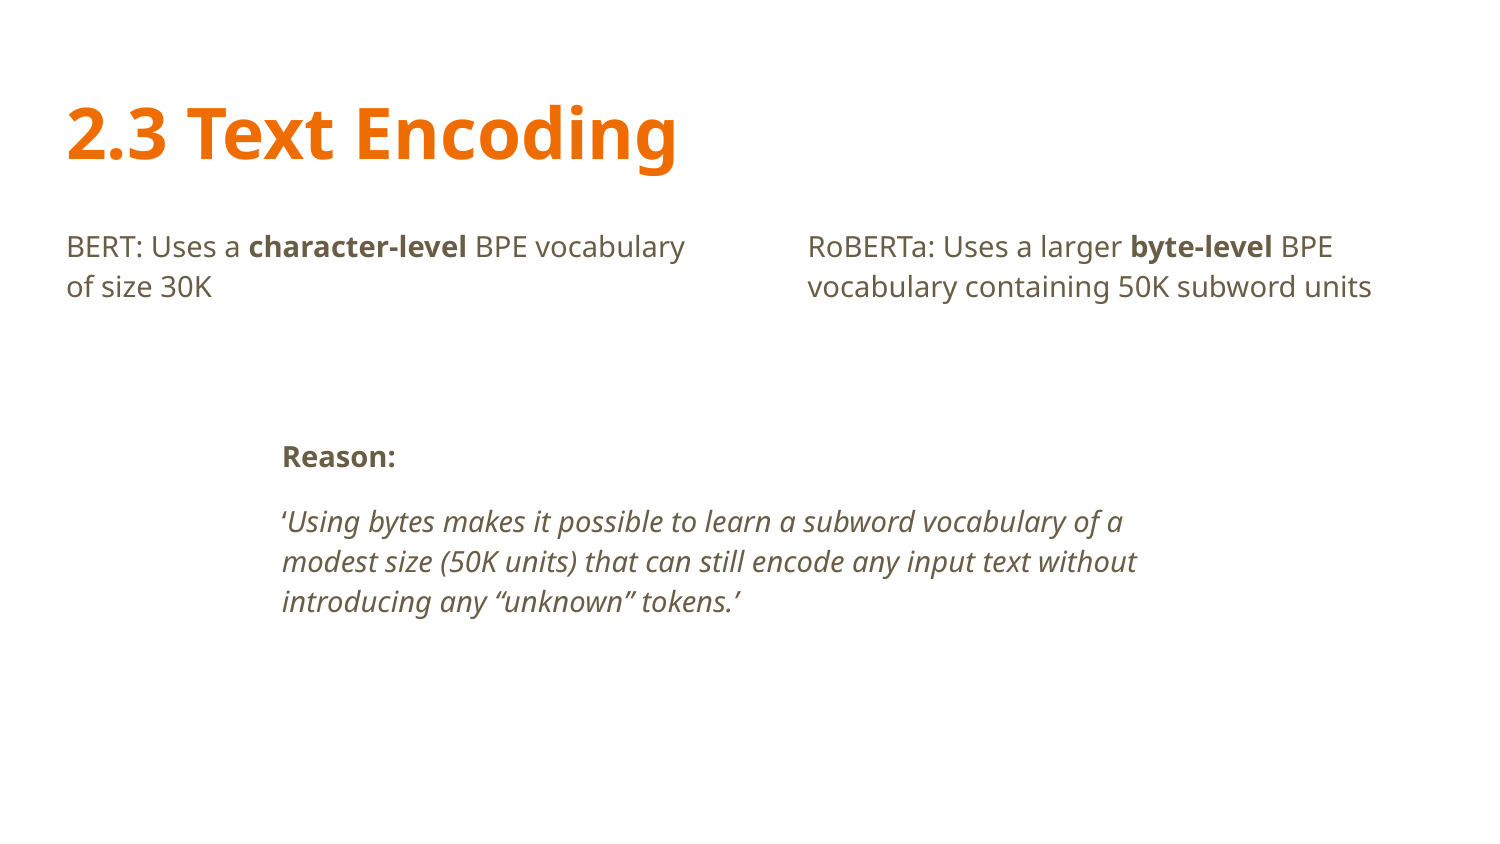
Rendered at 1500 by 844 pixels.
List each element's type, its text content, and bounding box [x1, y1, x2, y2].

text_box Reason: ‘Using bytes makes it possible to learn a subword vocabulary of a modest size (50K units) that can still encode any input text without introducing any “unknown” tokens.’ [266, 417, 1234, 634]
list BERT: Uses a character-level BPE vocabulary of size 30K [51, 207, 708, 468]
list RoBERTa: Uses a larger byte-level BPE vocabulary containing 50K subword units [792, 207, 1449, 400]
title 2.3 Text Encoding [51, 72, 1449, 189]
